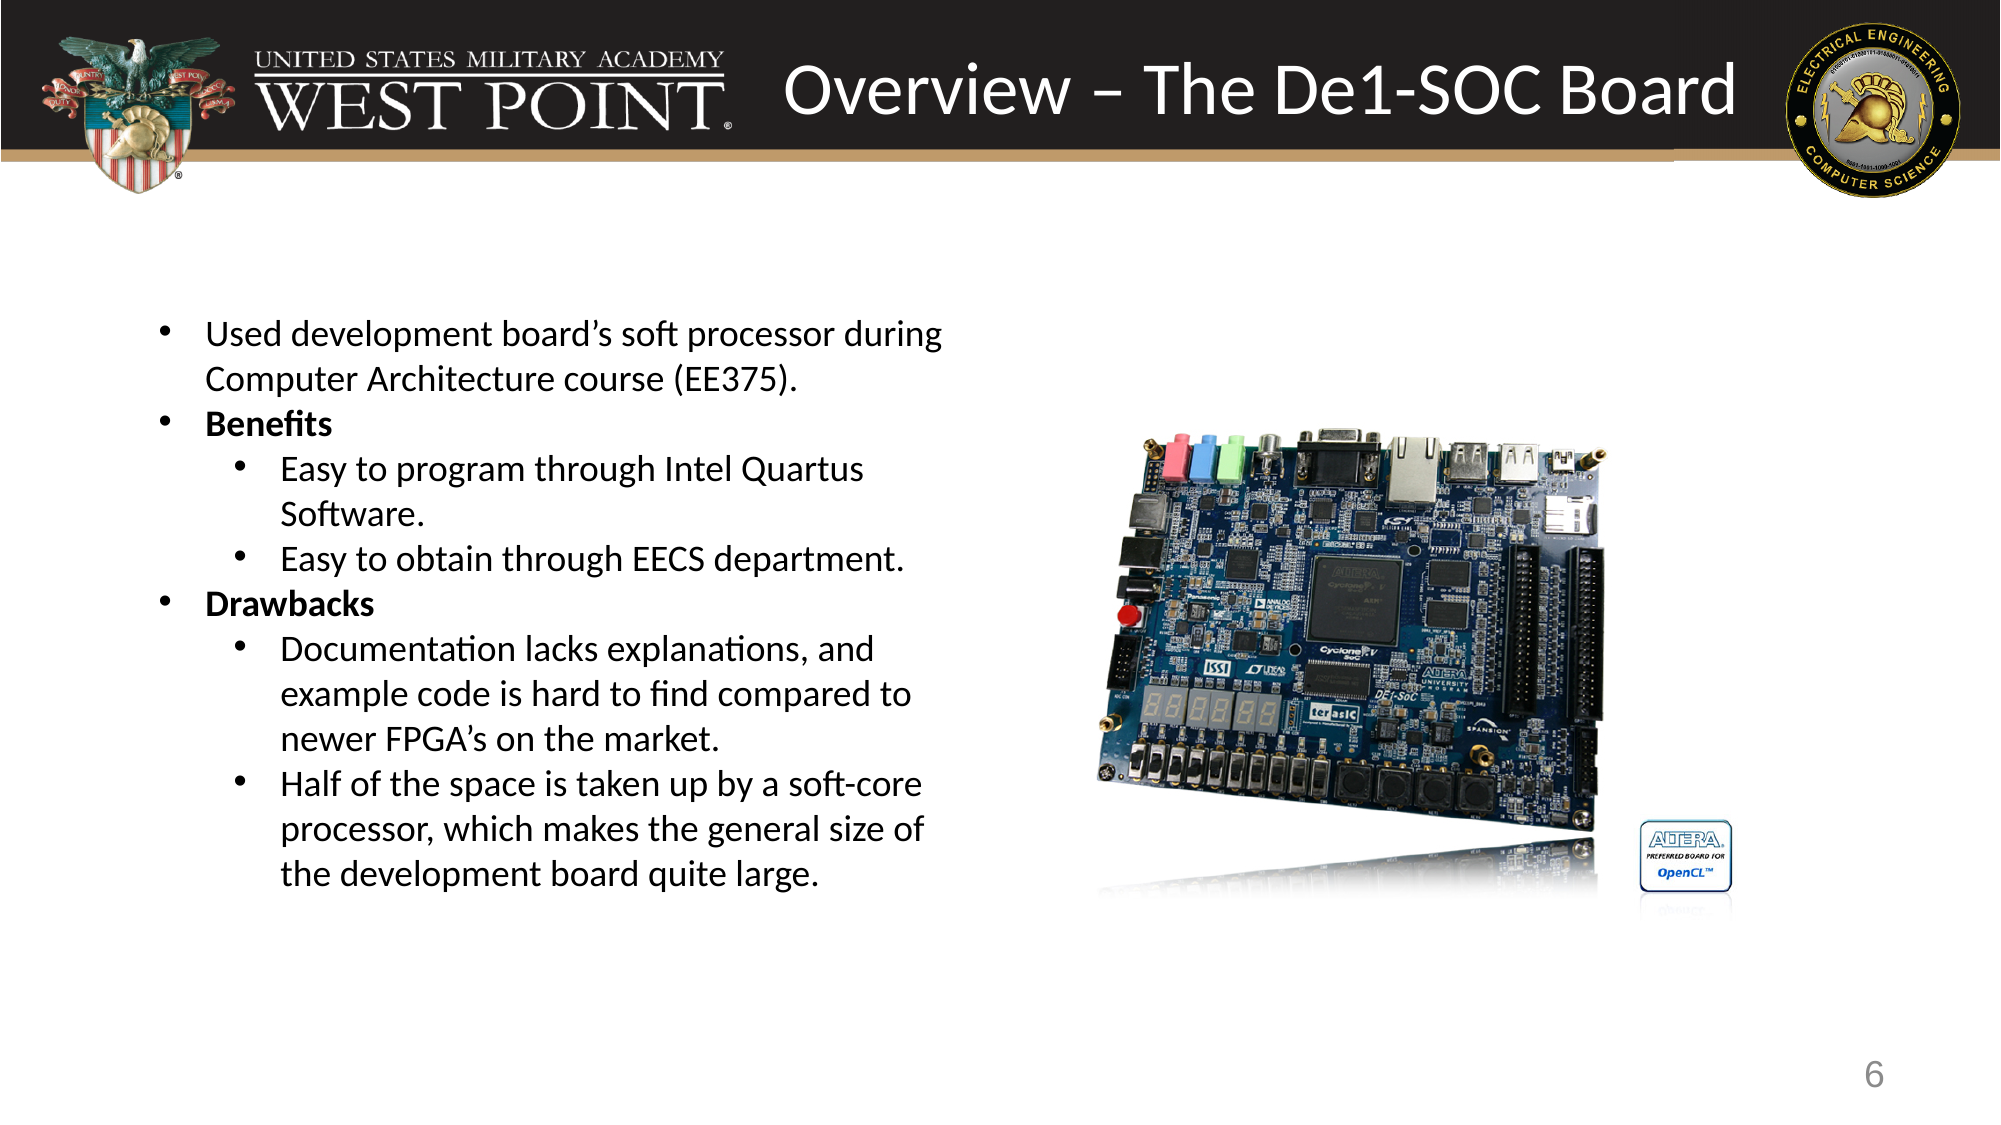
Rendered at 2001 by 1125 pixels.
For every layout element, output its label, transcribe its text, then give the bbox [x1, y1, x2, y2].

picture [1034, 422, 1743, 921]
text_box Overview – The De1-SOC Board [759, 32, 1765, 138]
text_box Used development board’s soft processor during Computer Architecture course (EE375). Benefits Easy to program through Intel Quartus Software. Easy to obtain through EECS department. Drawbacks Documentation lacks explanations, and example code is hard to find compared to newer FPGA’s on the market. Half of the space is taken up by a soft-core processor, which makes the general size of the development board quite large. [143, 301, 965, 901]
slide_number 6 [1433, 1042, 1900, 1103]
picture [0, 0, 2000, 198]
